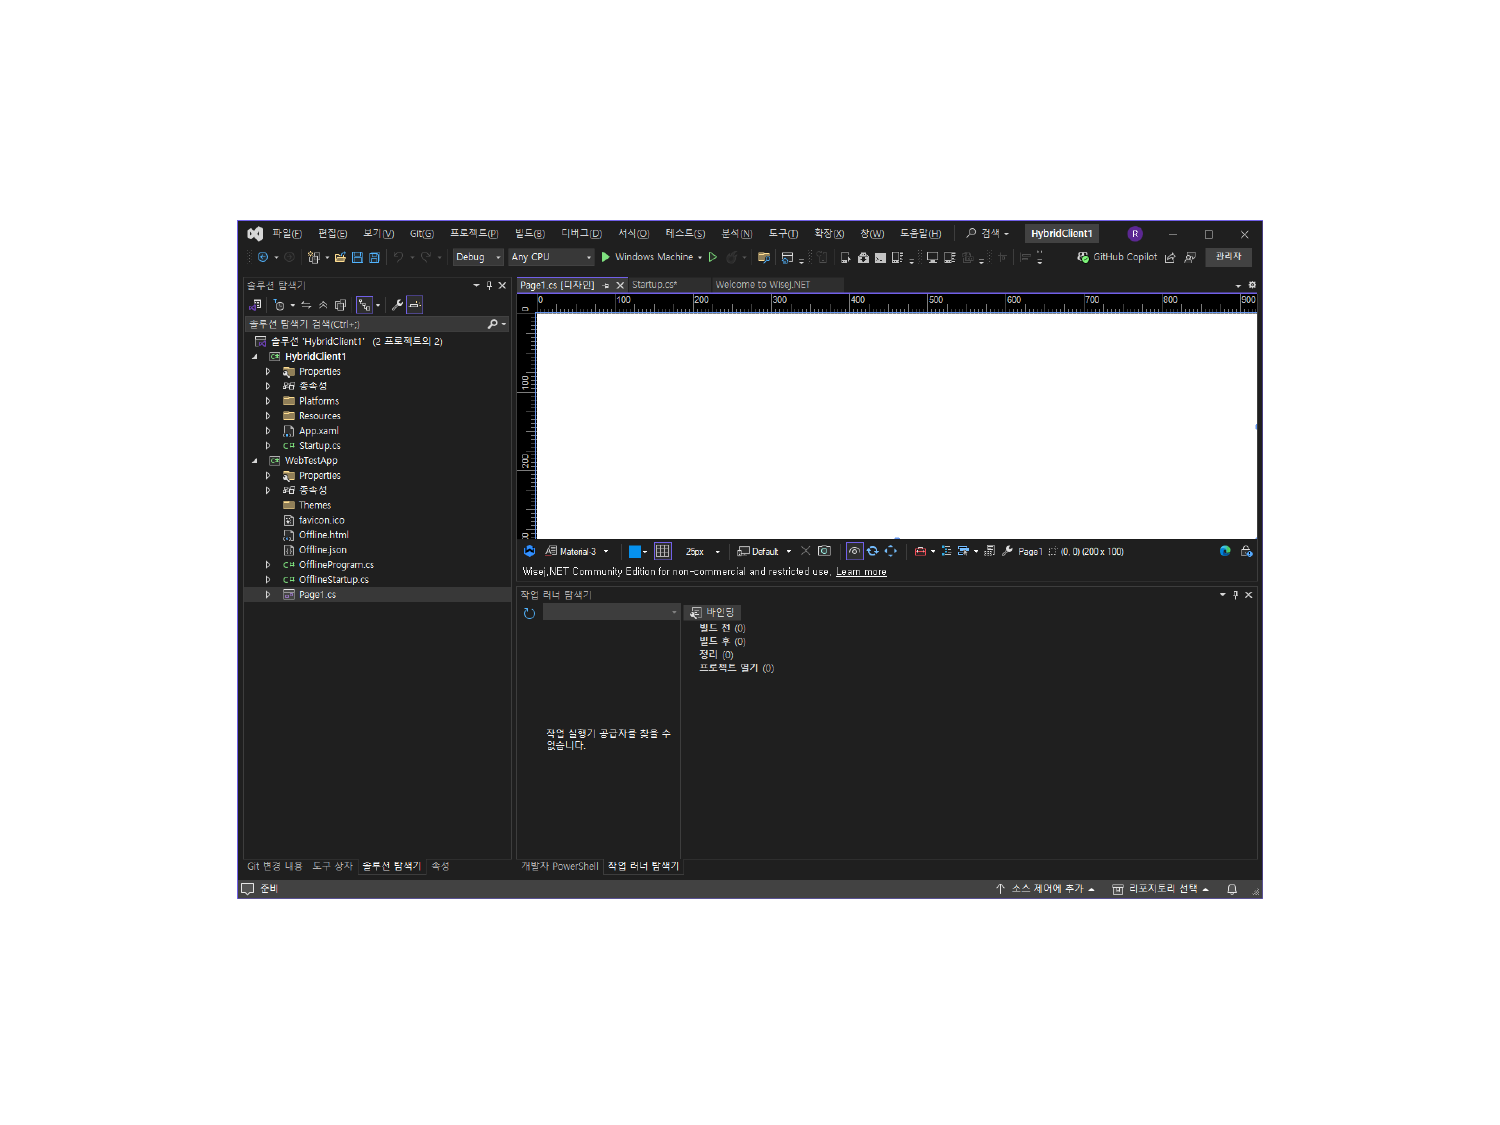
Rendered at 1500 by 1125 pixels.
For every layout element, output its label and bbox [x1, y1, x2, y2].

picture [236, 220, 1264, 899]
